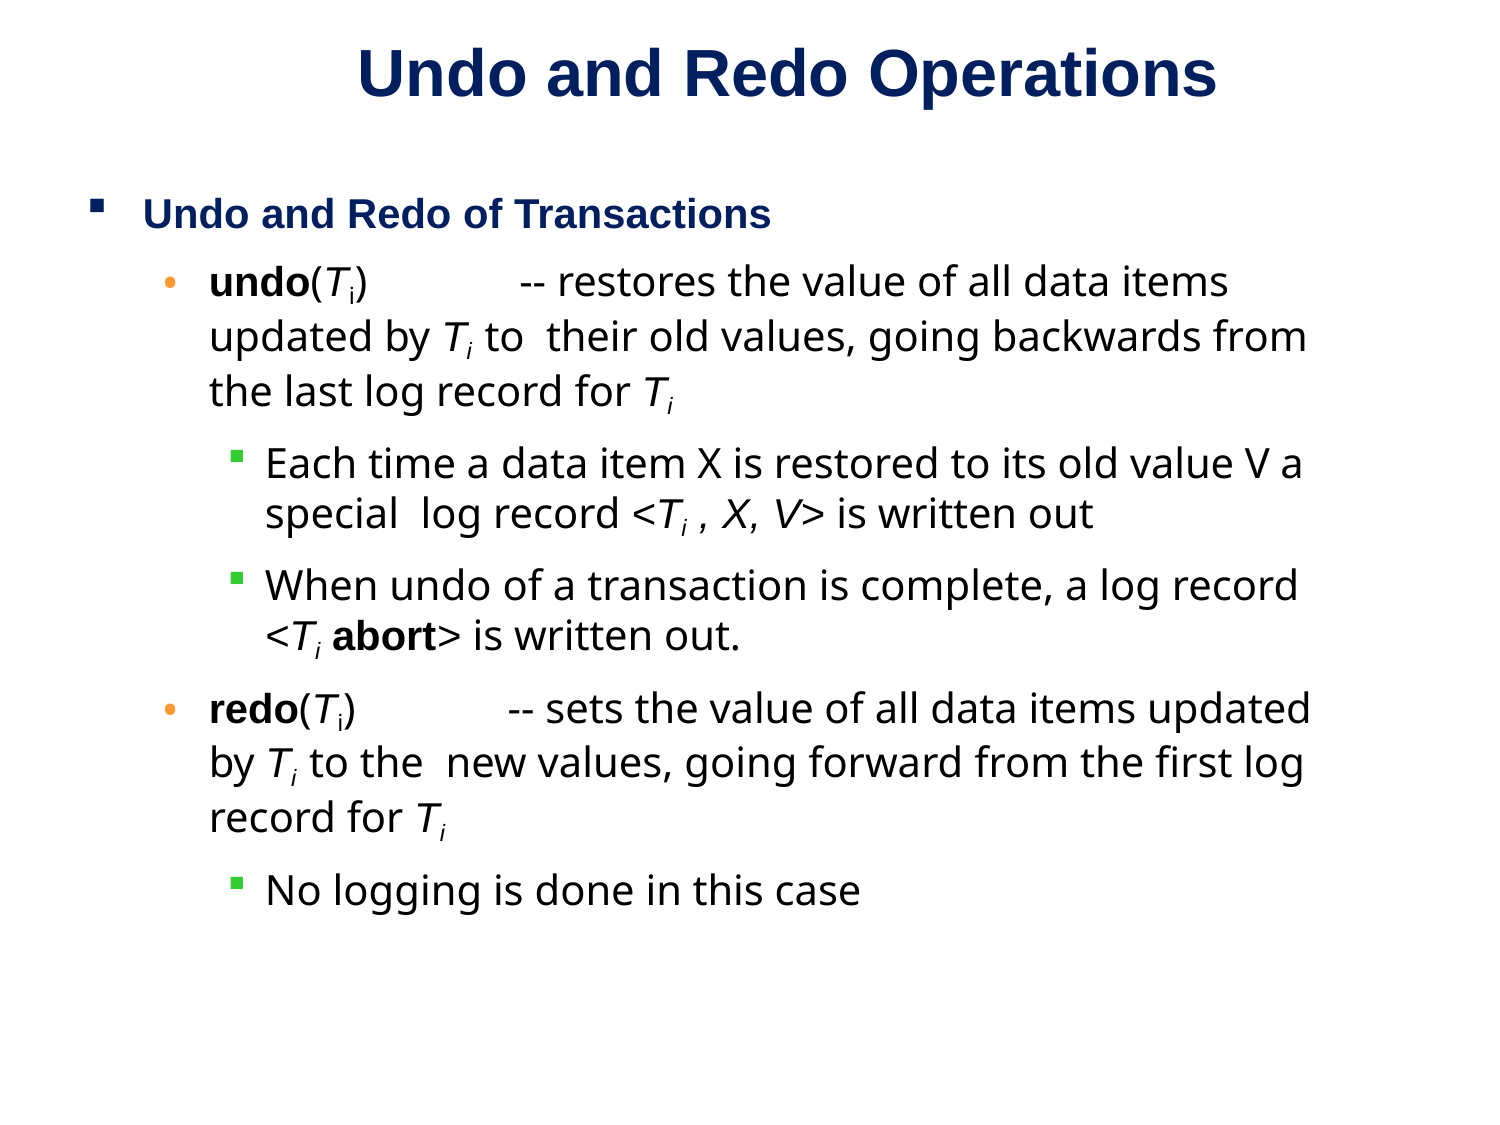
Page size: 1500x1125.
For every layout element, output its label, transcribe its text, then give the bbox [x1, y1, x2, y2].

title Undo and Redo Operations [355, 27, 1222, 172]
text_box Undo and Redo of Transactions undo(Ti) -- restores the value of all data items updated by Ti to their old values, going backwards from the last log record for Ti Each time a data item X is restored to its old value V a special log record <Ti , X, V> is written out When undo of a transaction is complete, a log record <Ti abort> is written out. redo(Ti) -- sets the value of all data items updated by Ti to the new values, going forward from the first log record for Ti No logging is done in this case [82, 172, 1419, 914]
